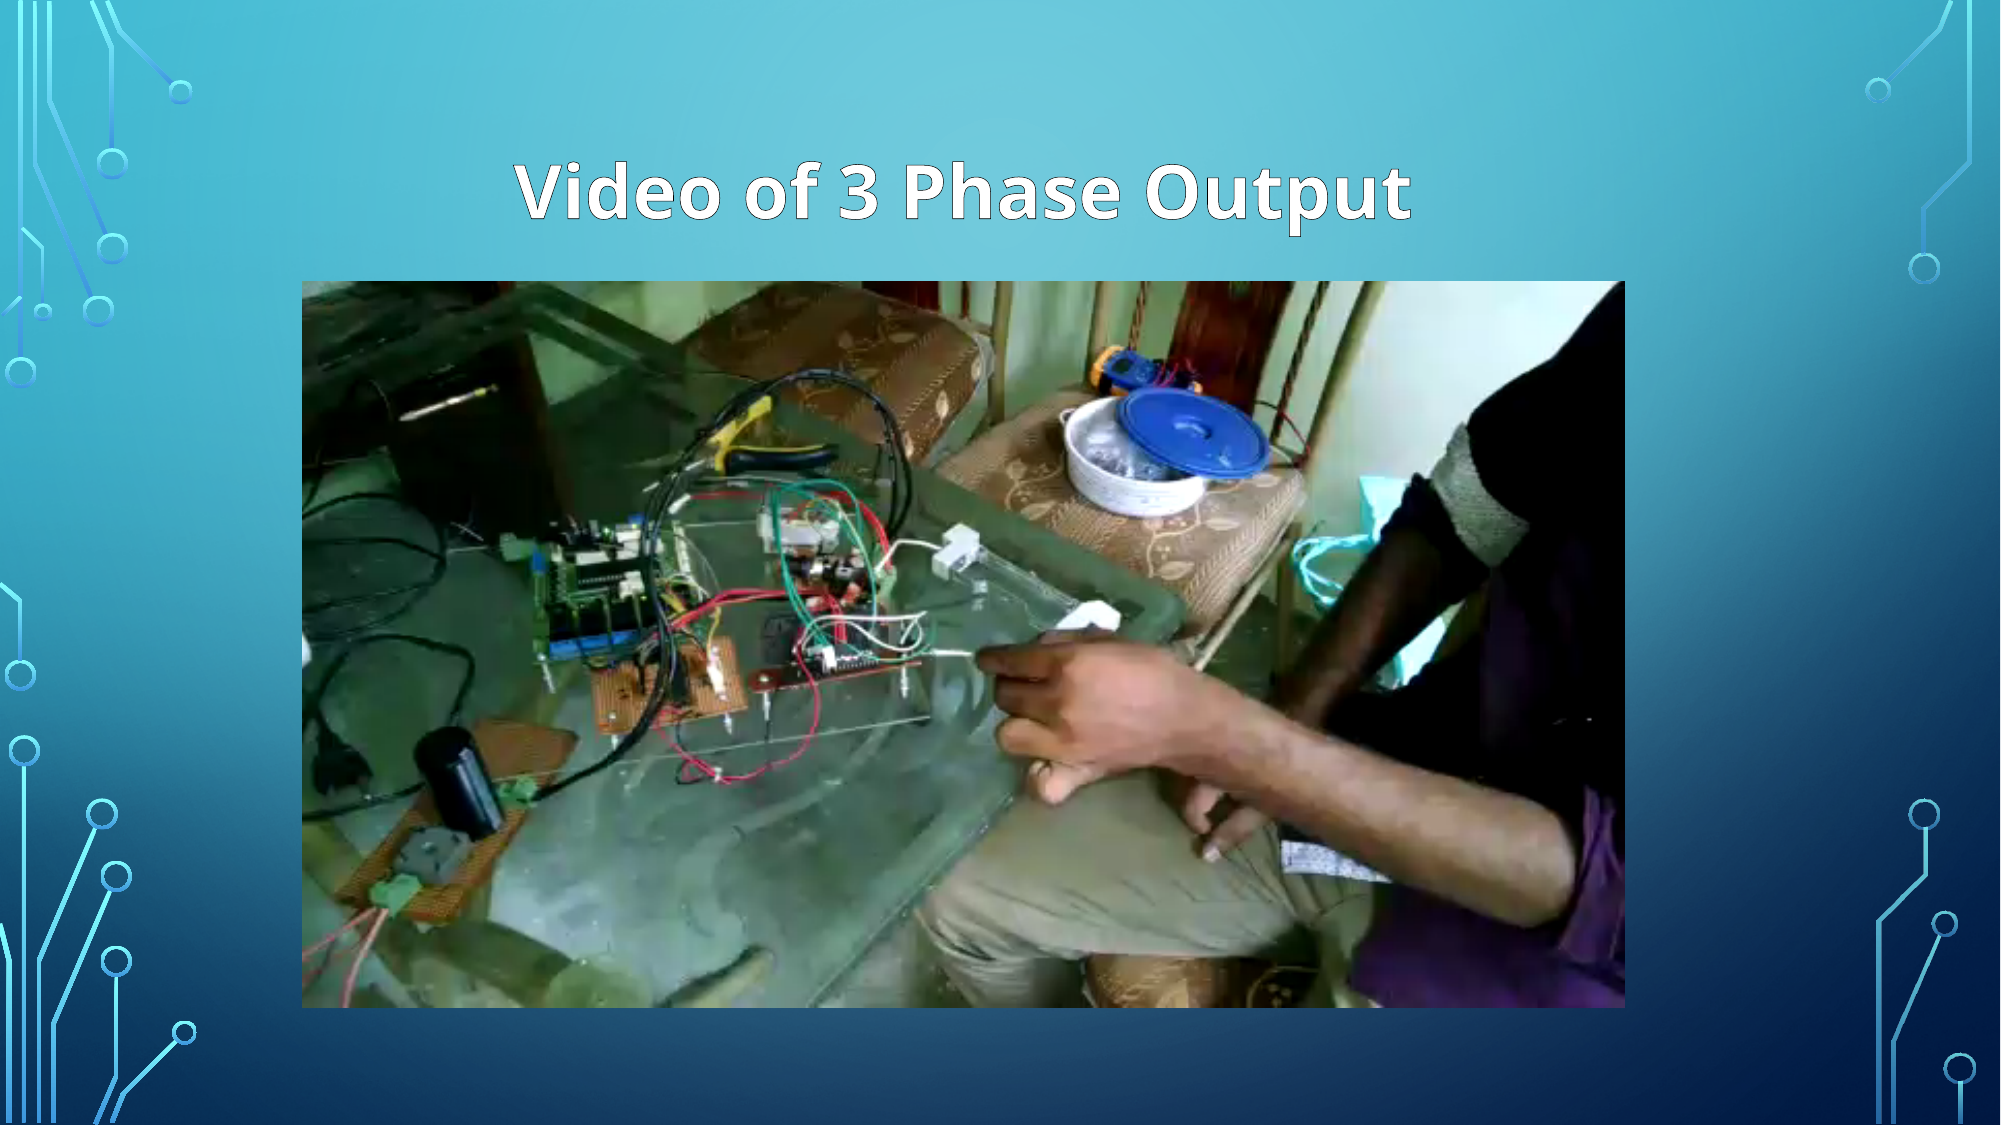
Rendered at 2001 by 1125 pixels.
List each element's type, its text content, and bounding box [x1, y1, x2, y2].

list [301, 280, 1626, 1009]
text_box Video of 3 Phase Output [498, 136, 1429, 242]
